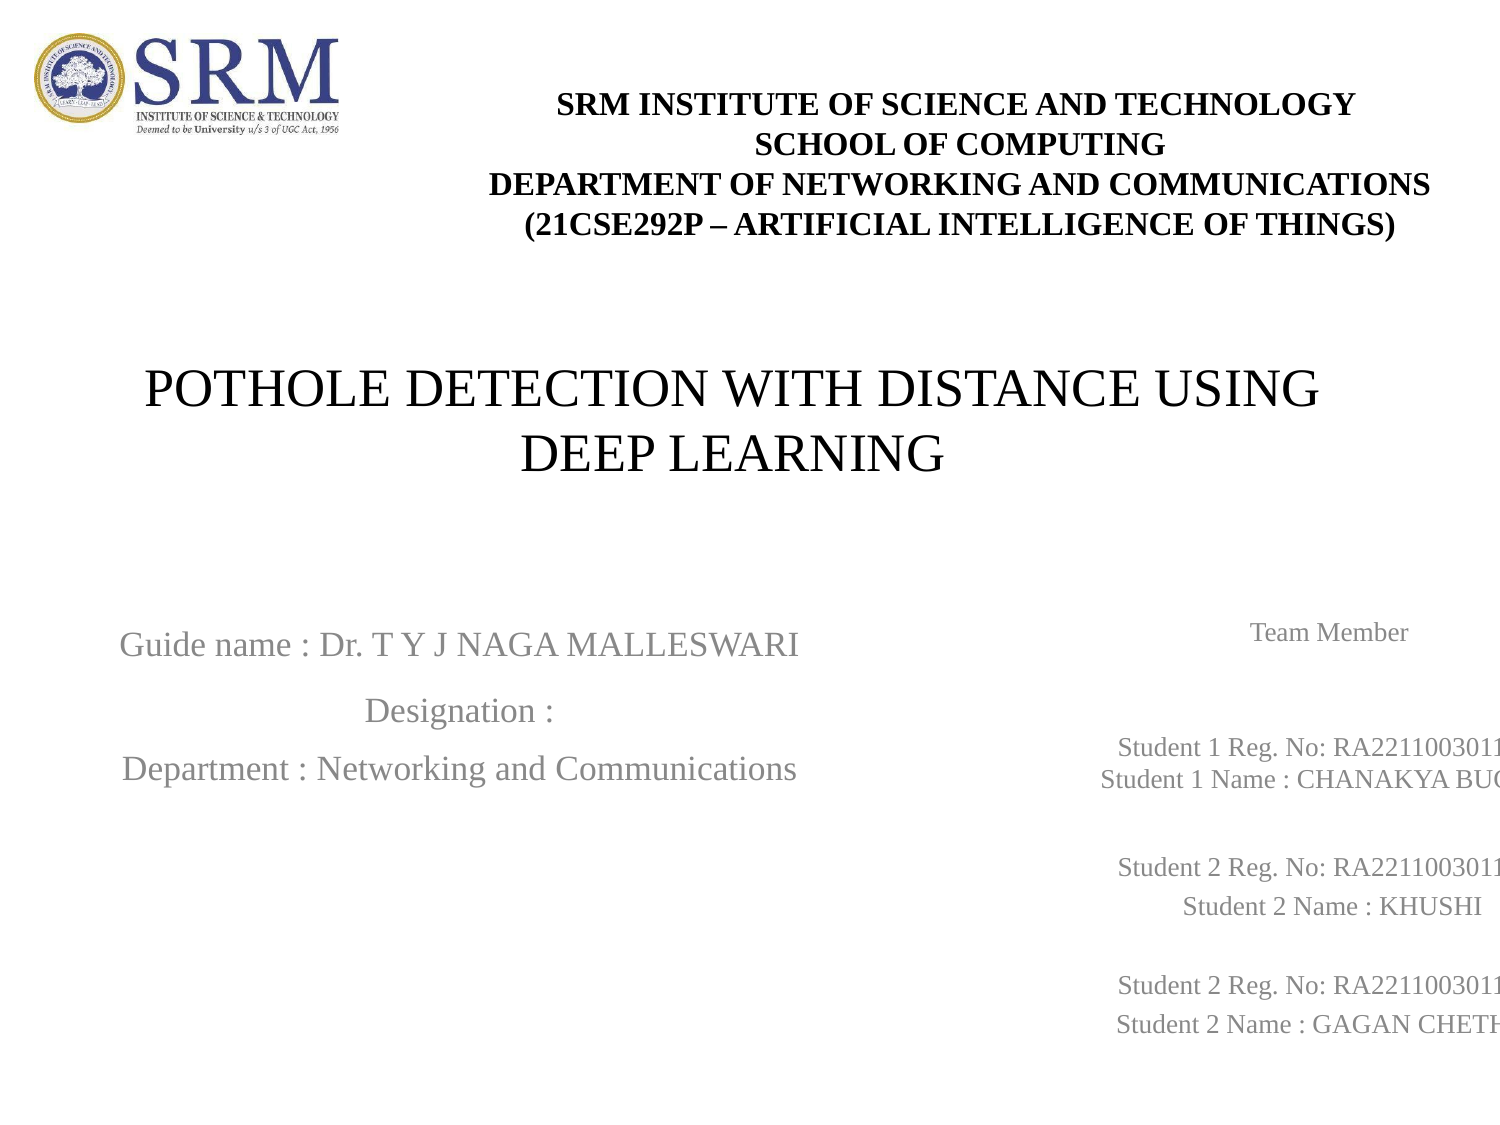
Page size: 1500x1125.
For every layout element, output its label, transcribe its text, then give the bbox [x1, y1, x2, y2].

text_box SRM INSTITUTE OF SCIENCE AND TECHNOLOGY SCHOOL OF COMPUTING DEPARTMENT OF NETWORKING AND COMMUNICATIONS (21CSE292P – ARTIFICIAL INTELLIGENCE OF THINGS) [453, 74, 1468, 250]
text_box Guide name : Dr. T Y J NAGA MALLESWARI Designation : Department : Networking and Communications [96, 598, 824, 896]
picture [34, 33, 339, 135]
title POTHOLE DETECTION WITH DISTANCE USING DEEP LEARNING [96, 271, 1372, 563]
subtitle Team Member Student 1 Reg. No: RA2211003011349 Student 1 Name : CHANAKYA BUGATA Student 2 Reg. No: RA2211003011450 Student 2 Name : KHUSHI Student 2 Reg. No: RA2211003011335 Student 2 Name : GAGAN CHETHAN [945, 607, 1500, 1050]
